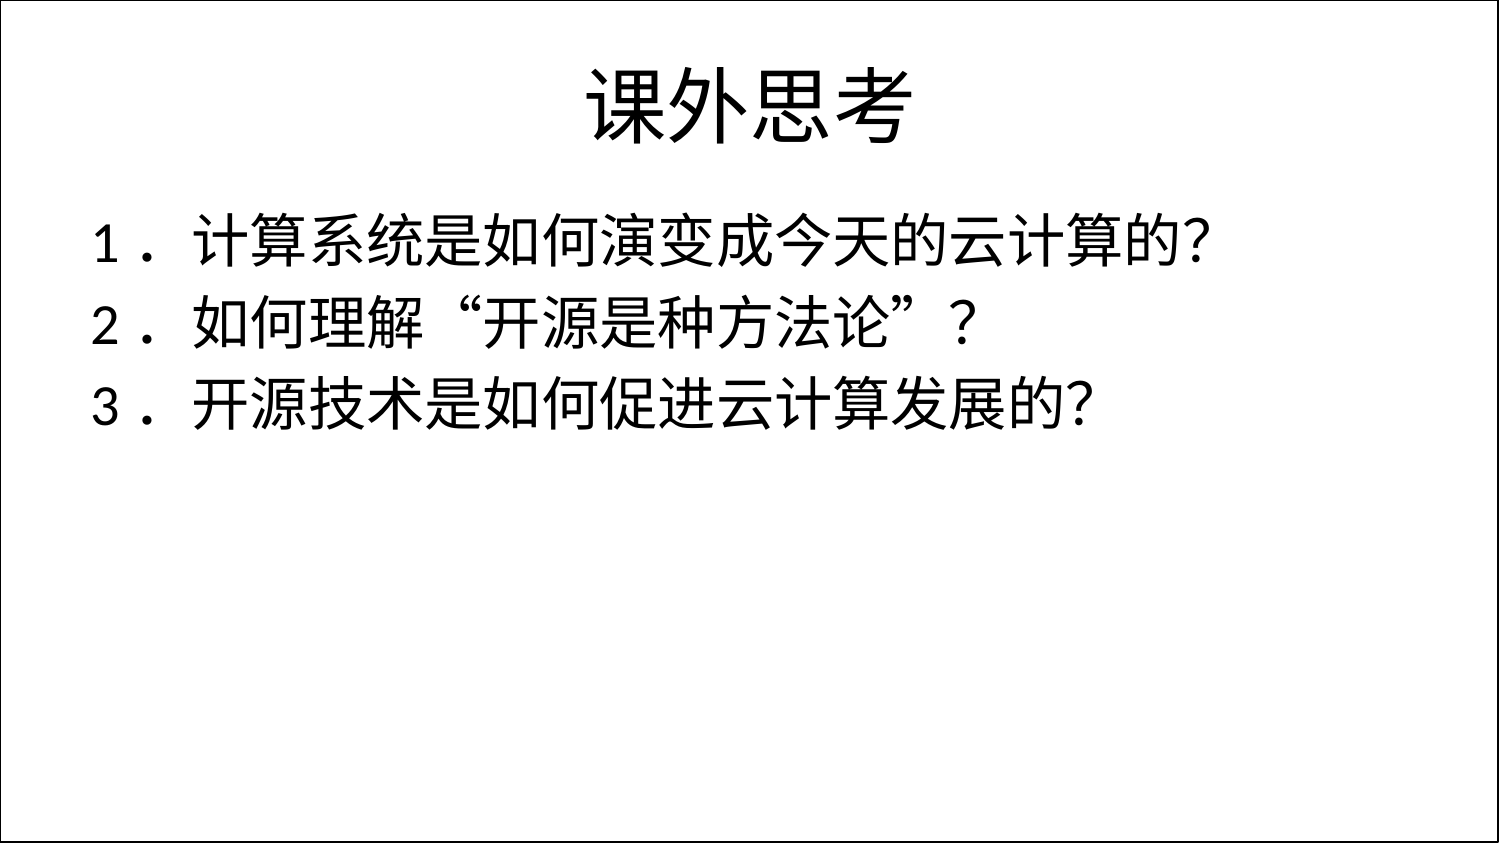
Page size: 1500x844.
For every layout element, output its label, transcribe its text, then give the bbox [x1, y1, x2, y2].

title 课外思考 [75, 33, 1425, 175]
list 1．计算系统是如何演变成今天的云计算的？ 2．如何理解“开源是种方法论”？ 3．开源技术是如何促进云计算发展的？ [75, 196, 1425, 754]
